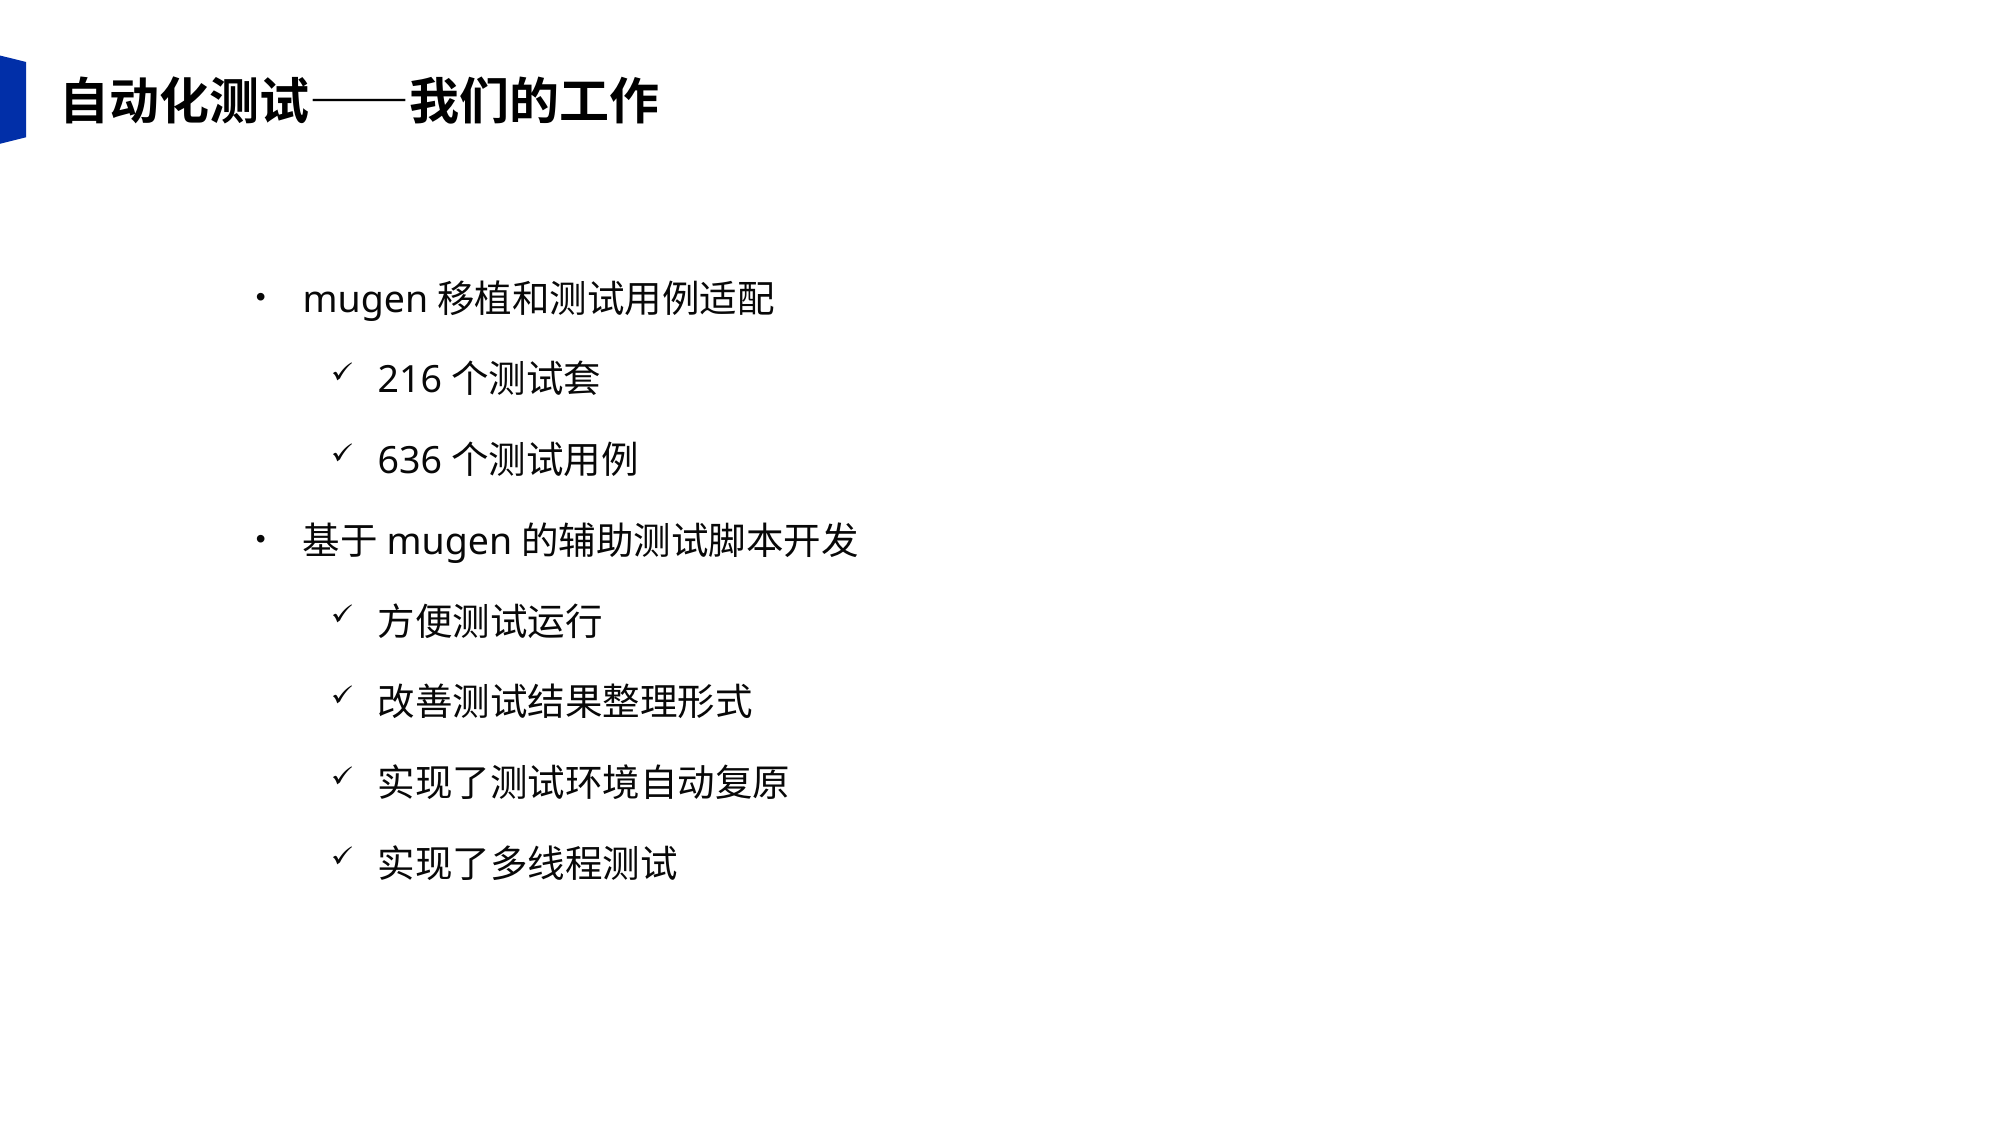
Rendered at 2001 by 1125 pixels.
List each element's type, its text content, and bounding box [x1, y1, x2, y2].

text_box [0, 54, 28, 145]
text_box 自动化测试——我们的工作 [44, 62, 1558, 138]
text_box mugen移植和测试用例适配 216个测试套 636个测试用例 基于mugen的辅助测试脚本开发 方便测试运行 改善测试结果整理形式 实现了测试环境自动复原 实现了多线程测试 [241, 267, 874, 892]
